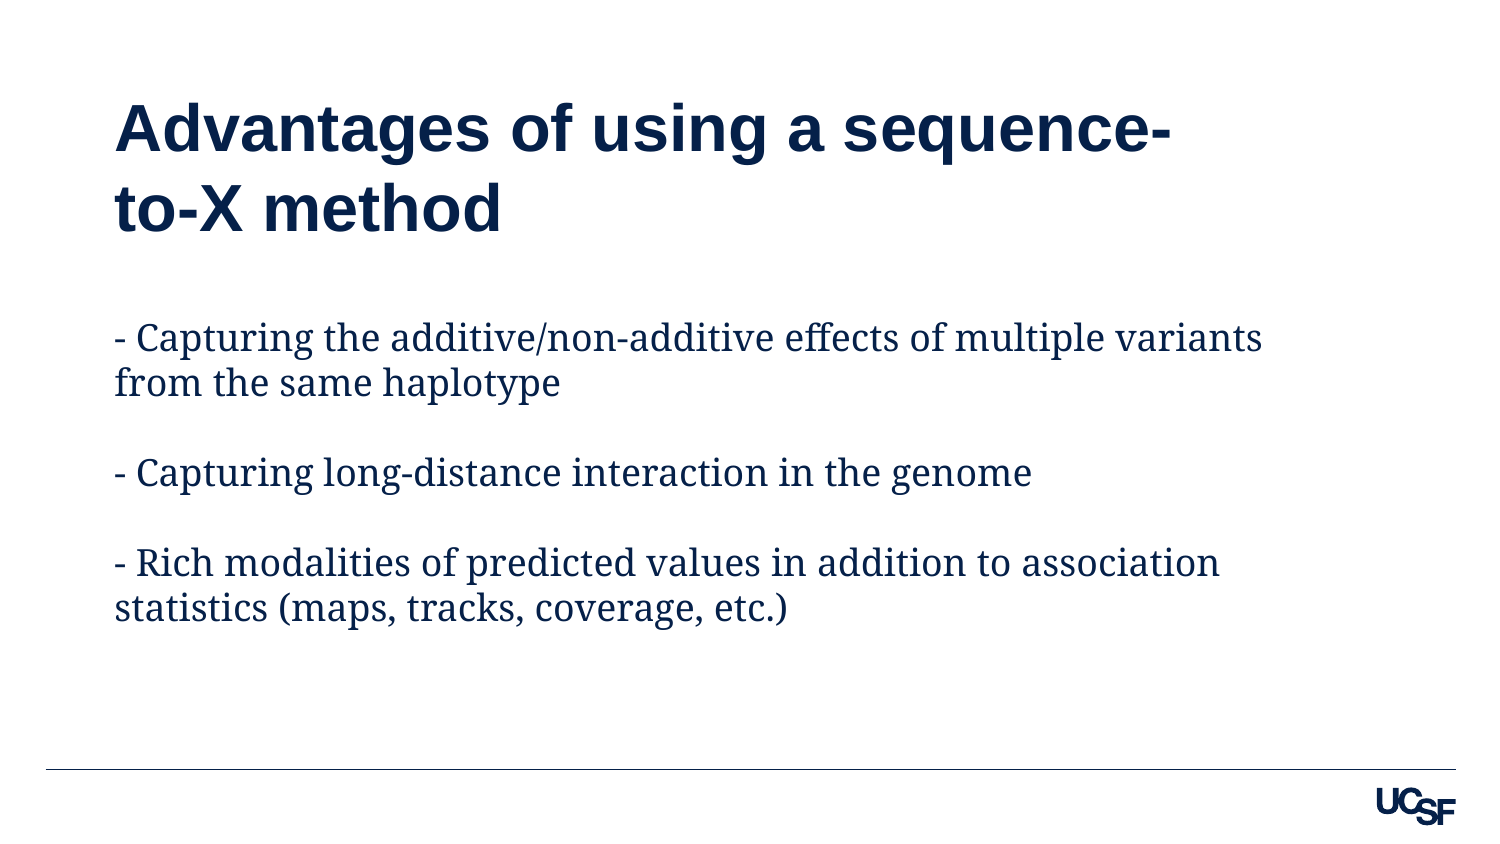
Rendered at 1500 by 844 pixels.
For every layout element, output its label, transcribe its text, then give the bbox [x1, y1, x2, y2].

text_box - Capturing the additive/non-additive effects of multiple variants from the same haplotype - Capturing long-distance interaction in the genome - Rich modalities of predicted values in addition to association statistics (maps, tracks, coverage, etc.) [99, 306, 1335, 681]
text_box Advantages of using a sequence-to-X method [99, 77, 1263, 252]
